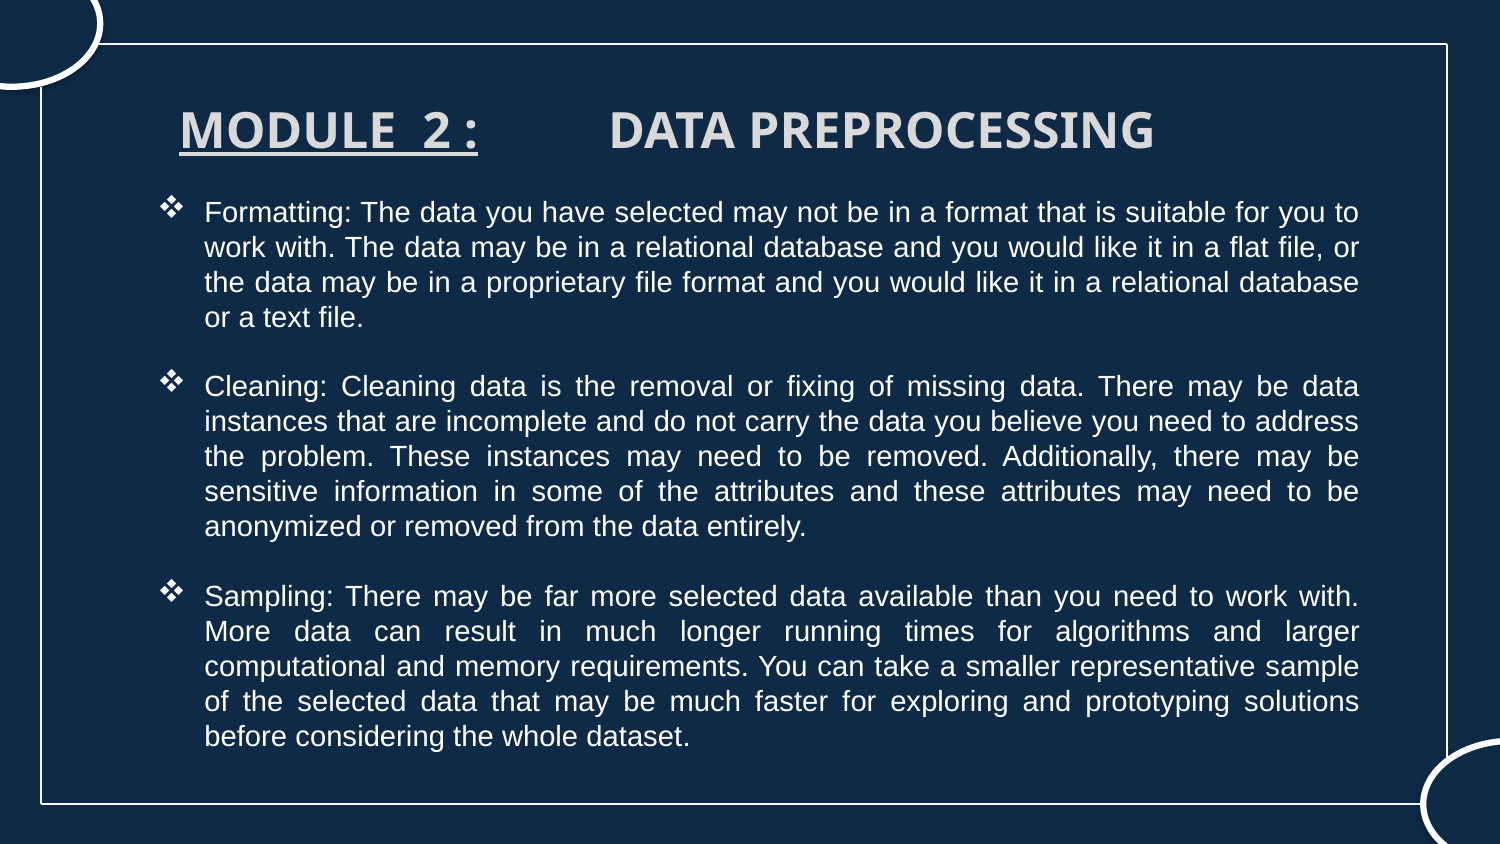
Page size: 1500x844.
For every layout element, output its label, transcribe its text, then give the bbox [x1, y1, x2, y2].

text_box Formatting: The data you have selected may not be in a format that is suitable for you to work with. The data may be in a relational database and you would like it in a flat file, or the data may be in a proprietary file format and you would like it in a relational database or a text file. Cleaning: Cleaning data is the removal or fixing of missing data. There may be data instances that are incomplete and do not carry the data you believe you need to address the problem. These instances may need to be removed. Additionally, there may be sensitive information in some of the attributes and these attributes may need to be anonymized or removed from the data entirely. Sampling: There may be far more selected data available than you need to work with. More data can result in much longer running times for algorithms and larger computational and memory requirements. You can take a smaller representative sample of the selected data that may be much faster for exploring and prototyping solutions before considering the whole dataset. [123, 185, 1376, 760]
text_box [1420, 738, 1500, 844]
text_box [0, 0, 104, 90]
text_box MODULE 2 : DATA PREPROCESSING [163, 91, 1172, 166]
